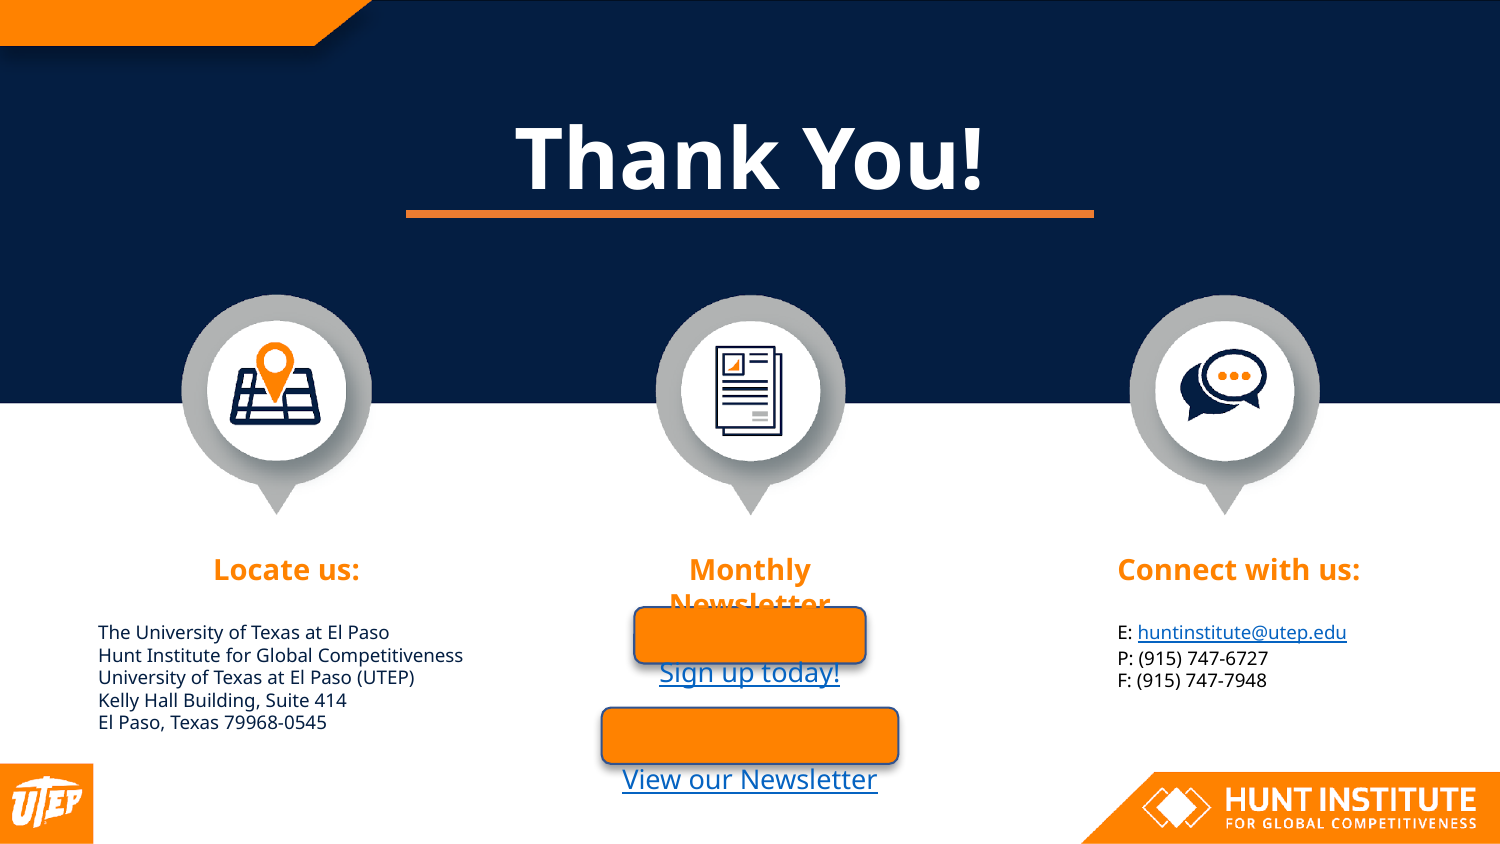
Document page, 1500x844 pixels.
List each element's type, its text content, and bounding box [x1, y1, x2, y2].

text_box Locate us: The University of Texas at El Paso Hunt Institute for Global Competitiveness University of Texas at El Paso (UTEP) Kelly Hall Building, Suite 414 El Paso, Texas 79968-0545 [86, 545, 486, 774]
picture [0, 0, 1500, 844]
text_box Monthly Newsletter Sign up today! View our Newsletter [595, 545, 905, 840]
text_box Connect with us: E: huntinstitute@utep.edu P: (915) 747-6727 F: (915) 747-7948 [1106, 545, 1397, 697]
